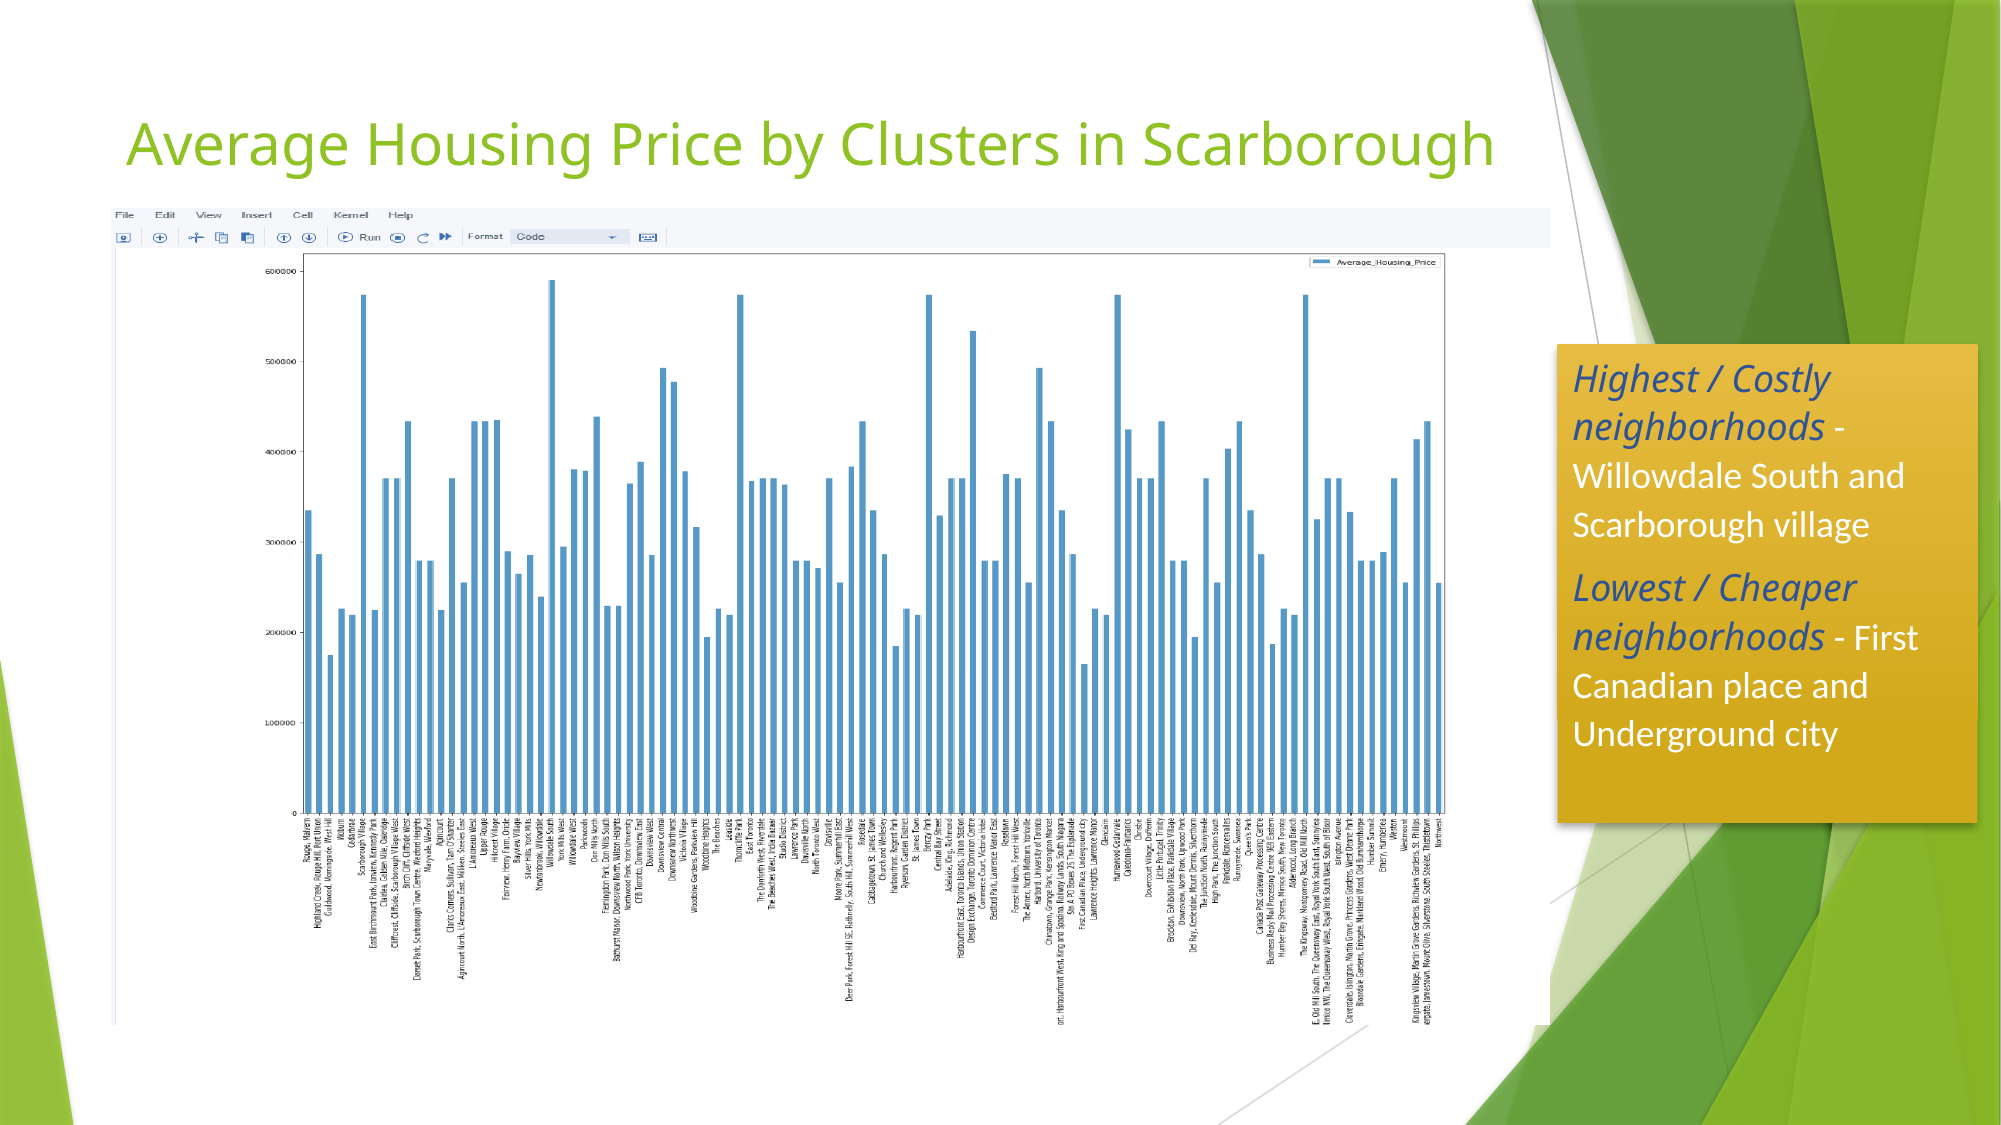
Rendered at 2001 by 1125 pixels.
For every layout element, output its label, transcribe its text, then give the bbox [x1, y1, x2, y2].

text_box Highest / Costly neighborhoods - Willowdale South and Scarborough village Lowest / Cheaper neighborhoods - First Canadian place and Underground city [1557, 344, 1978, 823]
title Average Housing Price by Clusters in Scarborough [111, 99, 1522, 207]
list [110, 207, 1550, 1025]
